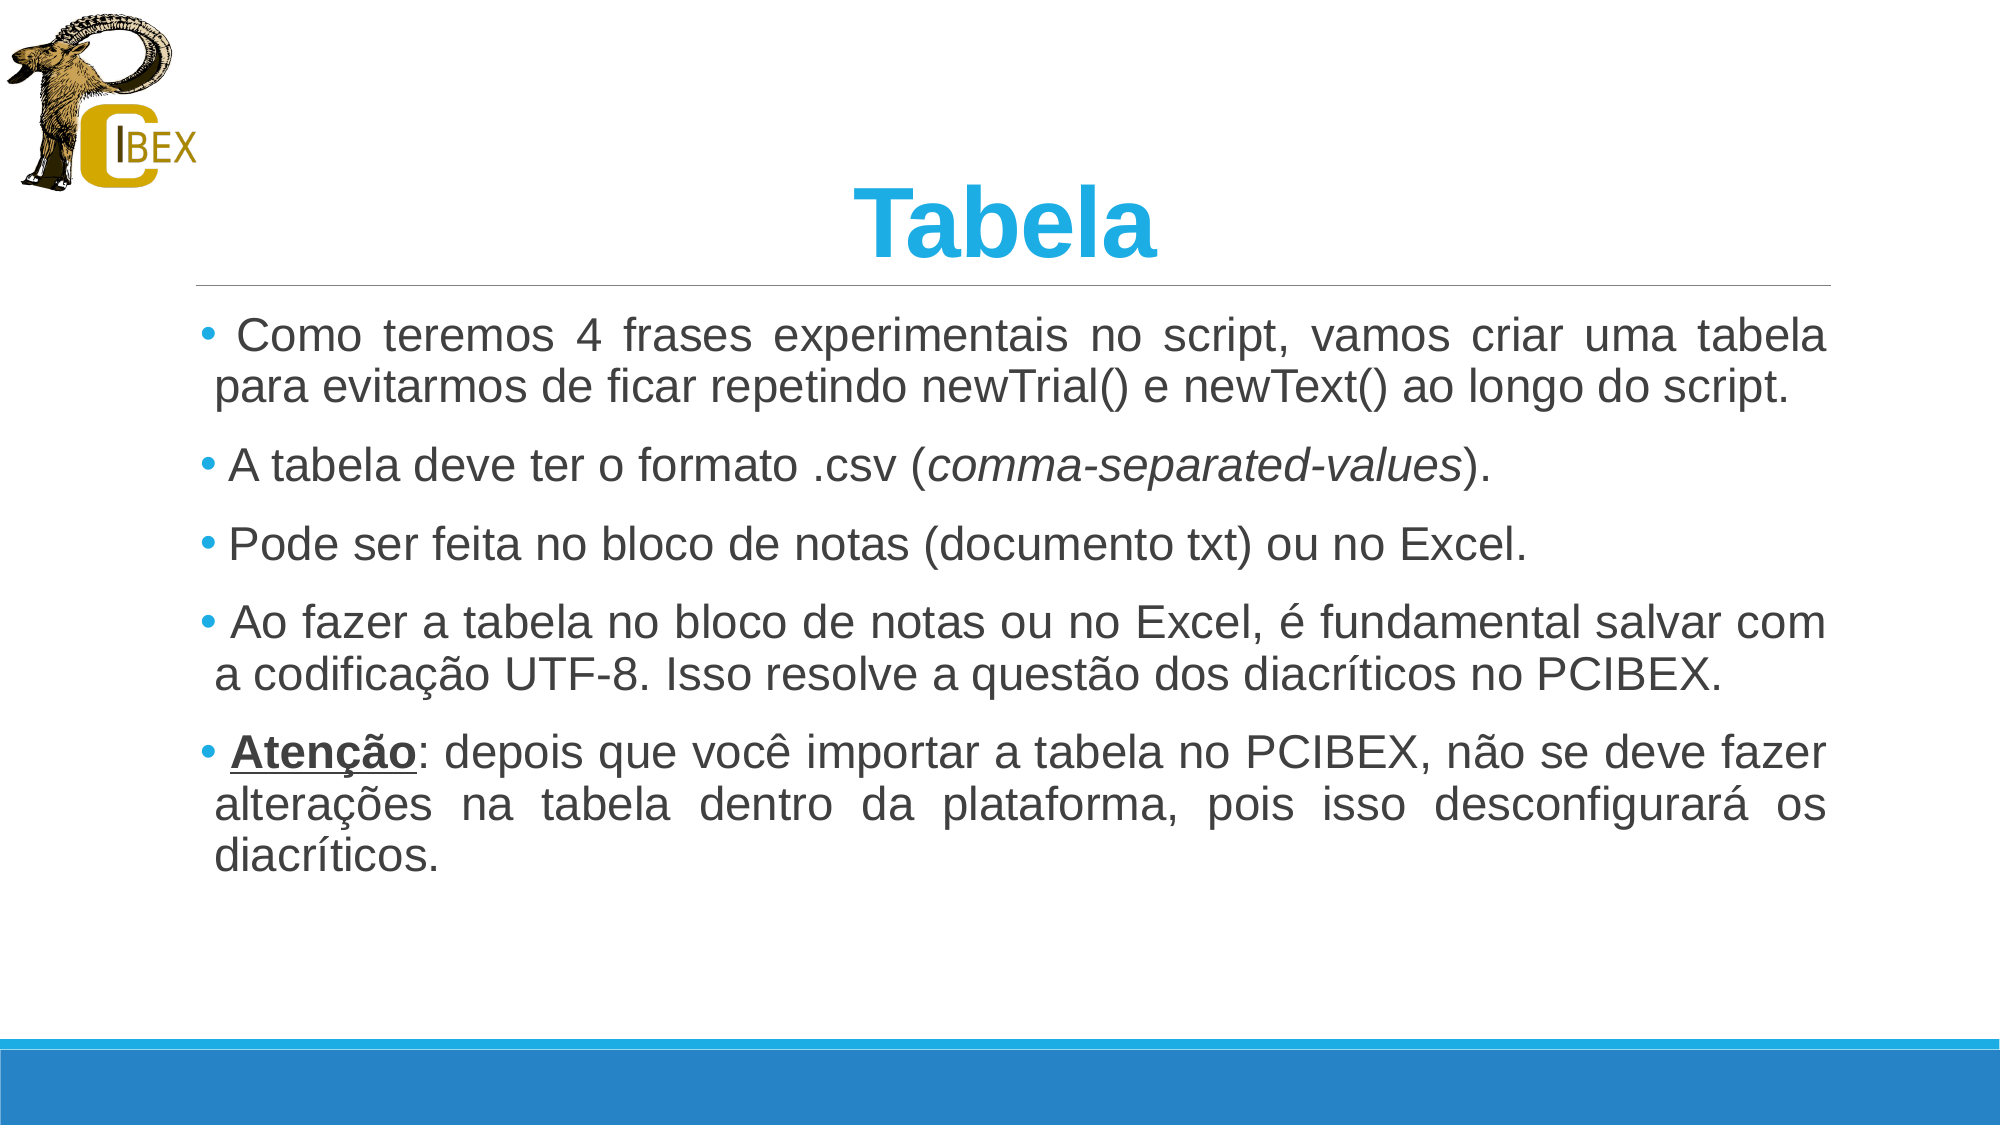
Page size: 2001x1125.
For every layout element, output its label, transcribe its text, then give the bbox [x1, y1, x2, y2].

list Como teremos 4 frases experimentais no script, vamos criar uma tabela para evitarmos de ficar repetindo newTrial() e newText() ao longo do script. A tabela deve ter o formato .csv (comma-separated-values). Pode ser feita no bloco de notas (documento txt) ou no Excel. Ao fazer a tabela no bloco de notas ou no Excel, é fundamental salvar com a codificação UTF-8. Isso resolve a questão dos diacríticos no PCIBEX. Atenção: depois que você importar a tabela no PCIBEX, não se deve fazer alterações na tabela dentro da plataforma, pois isso desconfigurará os diacríticos. [199, 302, 1830, 963]
title Tabela [180, 47, 1830, 285]
picture [0, 0, 201, 200]
